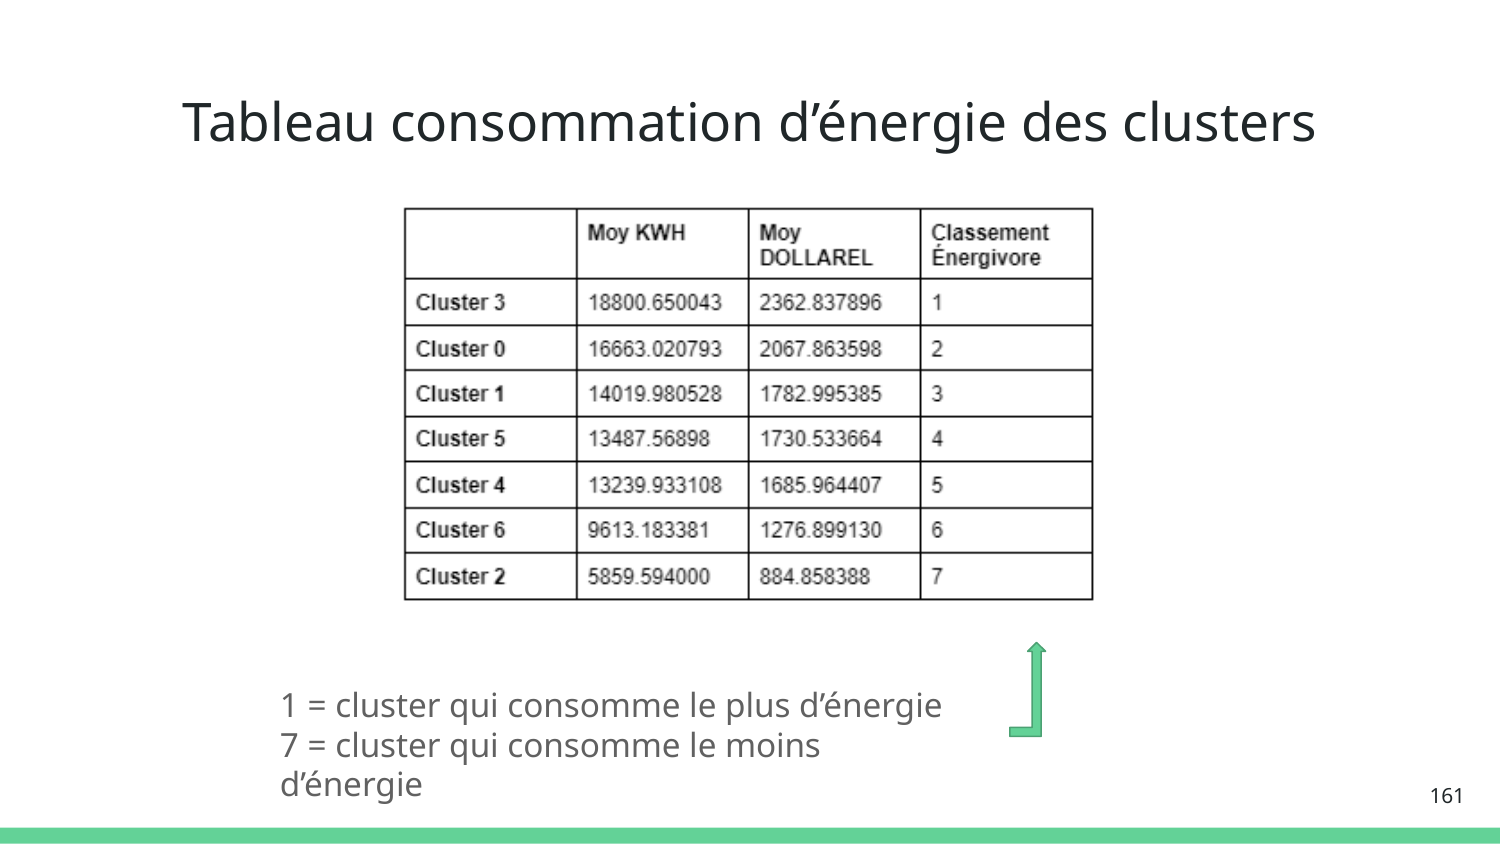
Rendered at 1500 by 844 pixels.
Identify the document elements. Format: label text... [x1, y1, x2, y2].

slide_number ‹#› [1389, 764, 1480, 830]
text_box [1009, 642, 1046, 737]
picture [392, 194, 1108, 615]
title Tableau consommation d’énergie des clusters [51, 72, 1449, 167]
text_box 1 = cluster qui consomme le plus d’énergie 7 = cluster qui consomme le moins d’énergie [264, 668, 966, 765]
